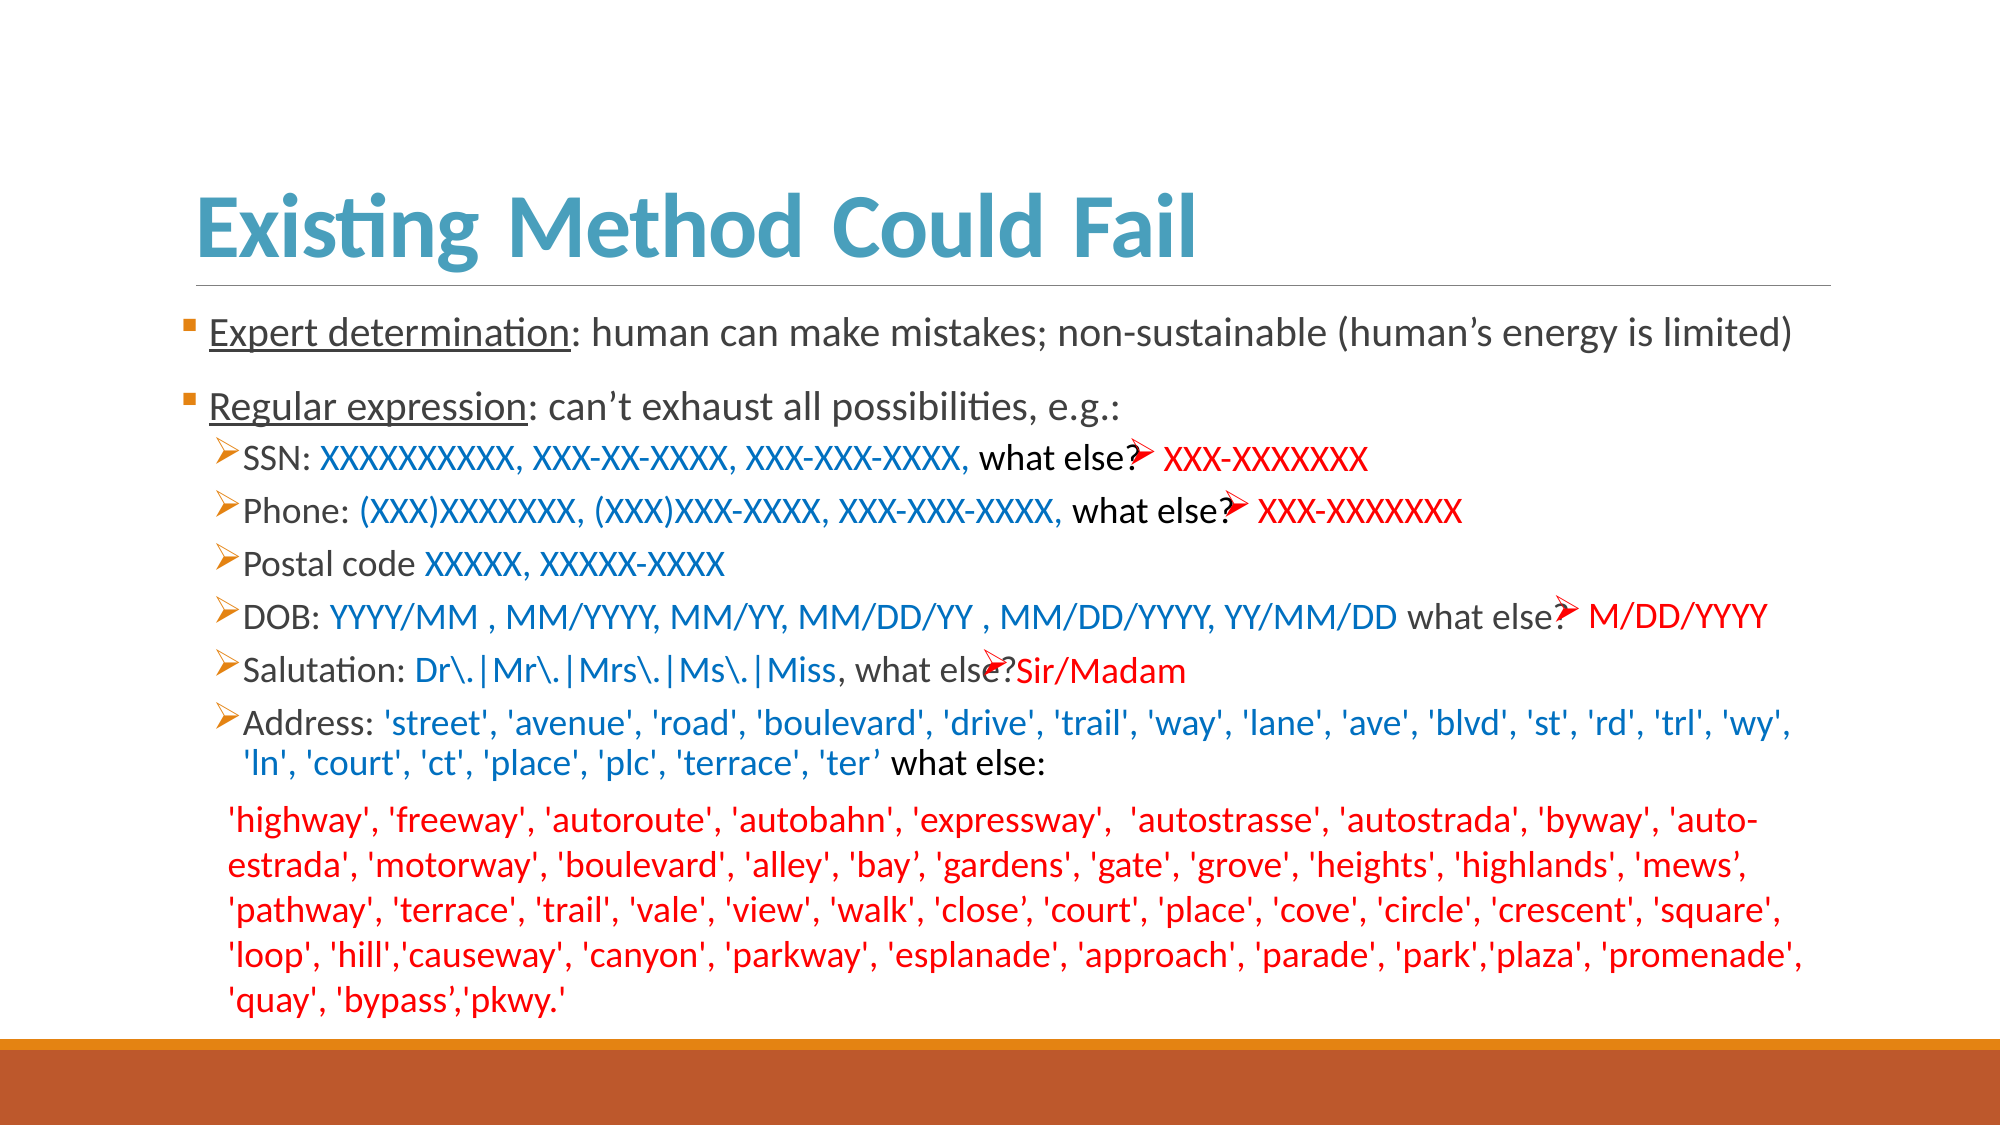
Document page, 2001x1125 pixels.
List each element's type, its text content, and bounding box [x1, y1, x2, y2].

title Existing Method Could Fail [180, 47, 1830, 285]
list Expert determination: human can make mistakes; non-sustainable (human’s energy is limited) Regular expression: can’t exhaust all possibilities, e.g.: SSN: XXXXXXXXXX, XXX-XX-XXXX, XXX-XXX-XXXX, what else? Phone: (XXX)XXXXXXX, (XXX)XXX-XXXX, XXX-XXX-XXXX, what else? Postal code XXXXX, XXXXX-XXXX DOB: YYYY/MM , MM/YYYY, MM/YY, MM/DD/YY , MM/DD/YYYY, YY/MM/DD what else? Salutation: Dr\.|Mr\.|Mrs\.|Ms\.|Miss, what else? Address: 'street', 'avenue', 'road', 'boulevard', 'drive', 'trail', 'way', 'lane', 'ave', 'blvd', 'st', 'rd', 'trl', 'wy', 'ln', 'court', 'ct', 'place', 'plc', 'terrace', 'ter’ what else: [180, 302, 1816, 787]
text_box XXX-XXXXXXX [1168, 479, 2000, 539]
text_box M/DD/YYYY [1498, 583, 2000, 638]
text_box 'highway', 'freeway', 'autoroute', 'autobahn', 'expressway', 'autostrasse', 'autostrada', 'byway', 'auto-estrada', 'motorway', 'boulevard', 'alley', 'bay’, 'gardens', 'gate', 'grove', 'heights', 'highlands', 'mews’, 'pathway', 'terrace', 'trail', 'vale', 'view', 'walk', 'close’, 'court', 'place', 'cove', 'circle', 'crescent', 'square', 'loop', 'hill','causeway', 'canyon', 'parkway', 'esplanade', 'approach', 'parade', 'park','plaza', 'promenade', 'quay', 'bypass’,'pkwy.' [180, 787, 1871, 1028]
text_box XXX-XXXXXXX [1073, 426, 2000, 487]
text_box Sir/Madam [926, 638, 2000, 698]
